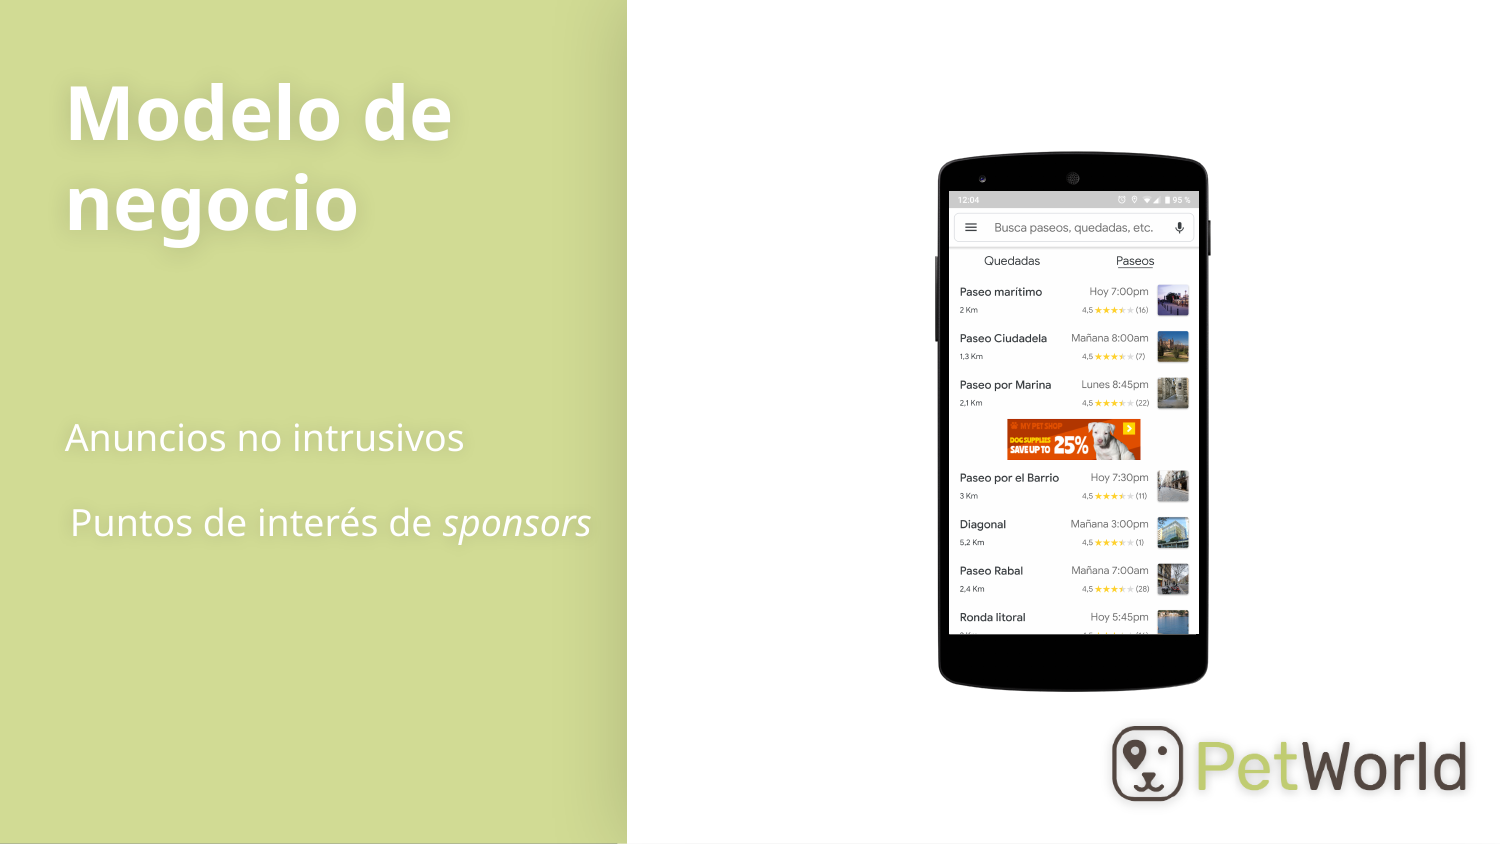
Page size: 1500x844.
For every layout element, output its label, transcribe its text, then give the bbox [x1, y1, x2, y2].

title Modelo de negocio [49, 50, 563, 279]
list Anuncios no intrusivos Puntos de interés de sponsors [49, 392, 613, 770]
picture [935, 151, 1212, 692]
picture [1099, 717, 1486, 823]
text_box [627, 0, 1500, 844]
text_box [0, 0, 607, 844]
